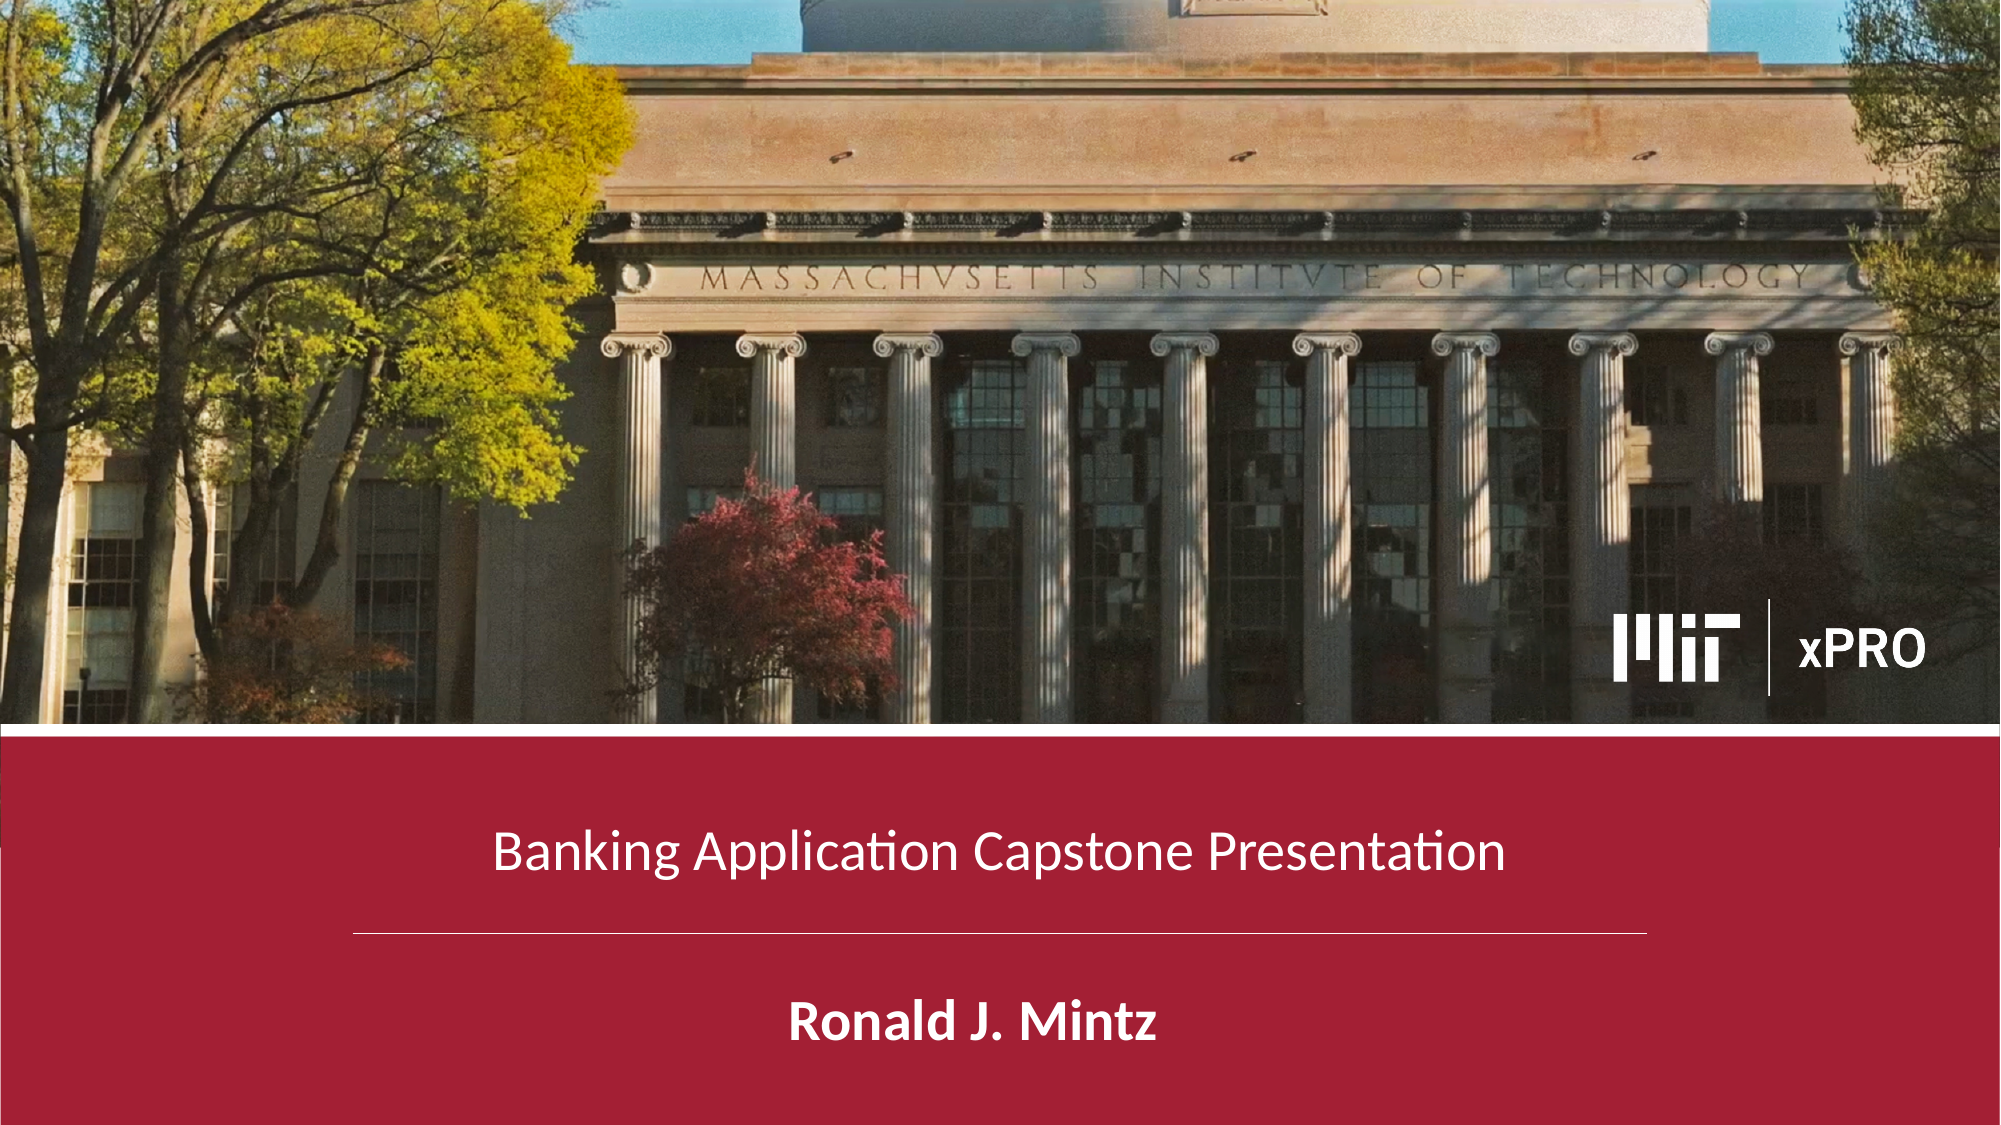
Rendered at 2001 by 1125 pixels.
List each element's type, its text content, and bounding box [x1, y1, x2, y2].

picture [0, 0, 2000, 1125]
text_box Ronald J. Mintz [774, 974, 1173, 1059]
text_box Banking Application Capstone Presentation [477, 804, 1523, 890]
